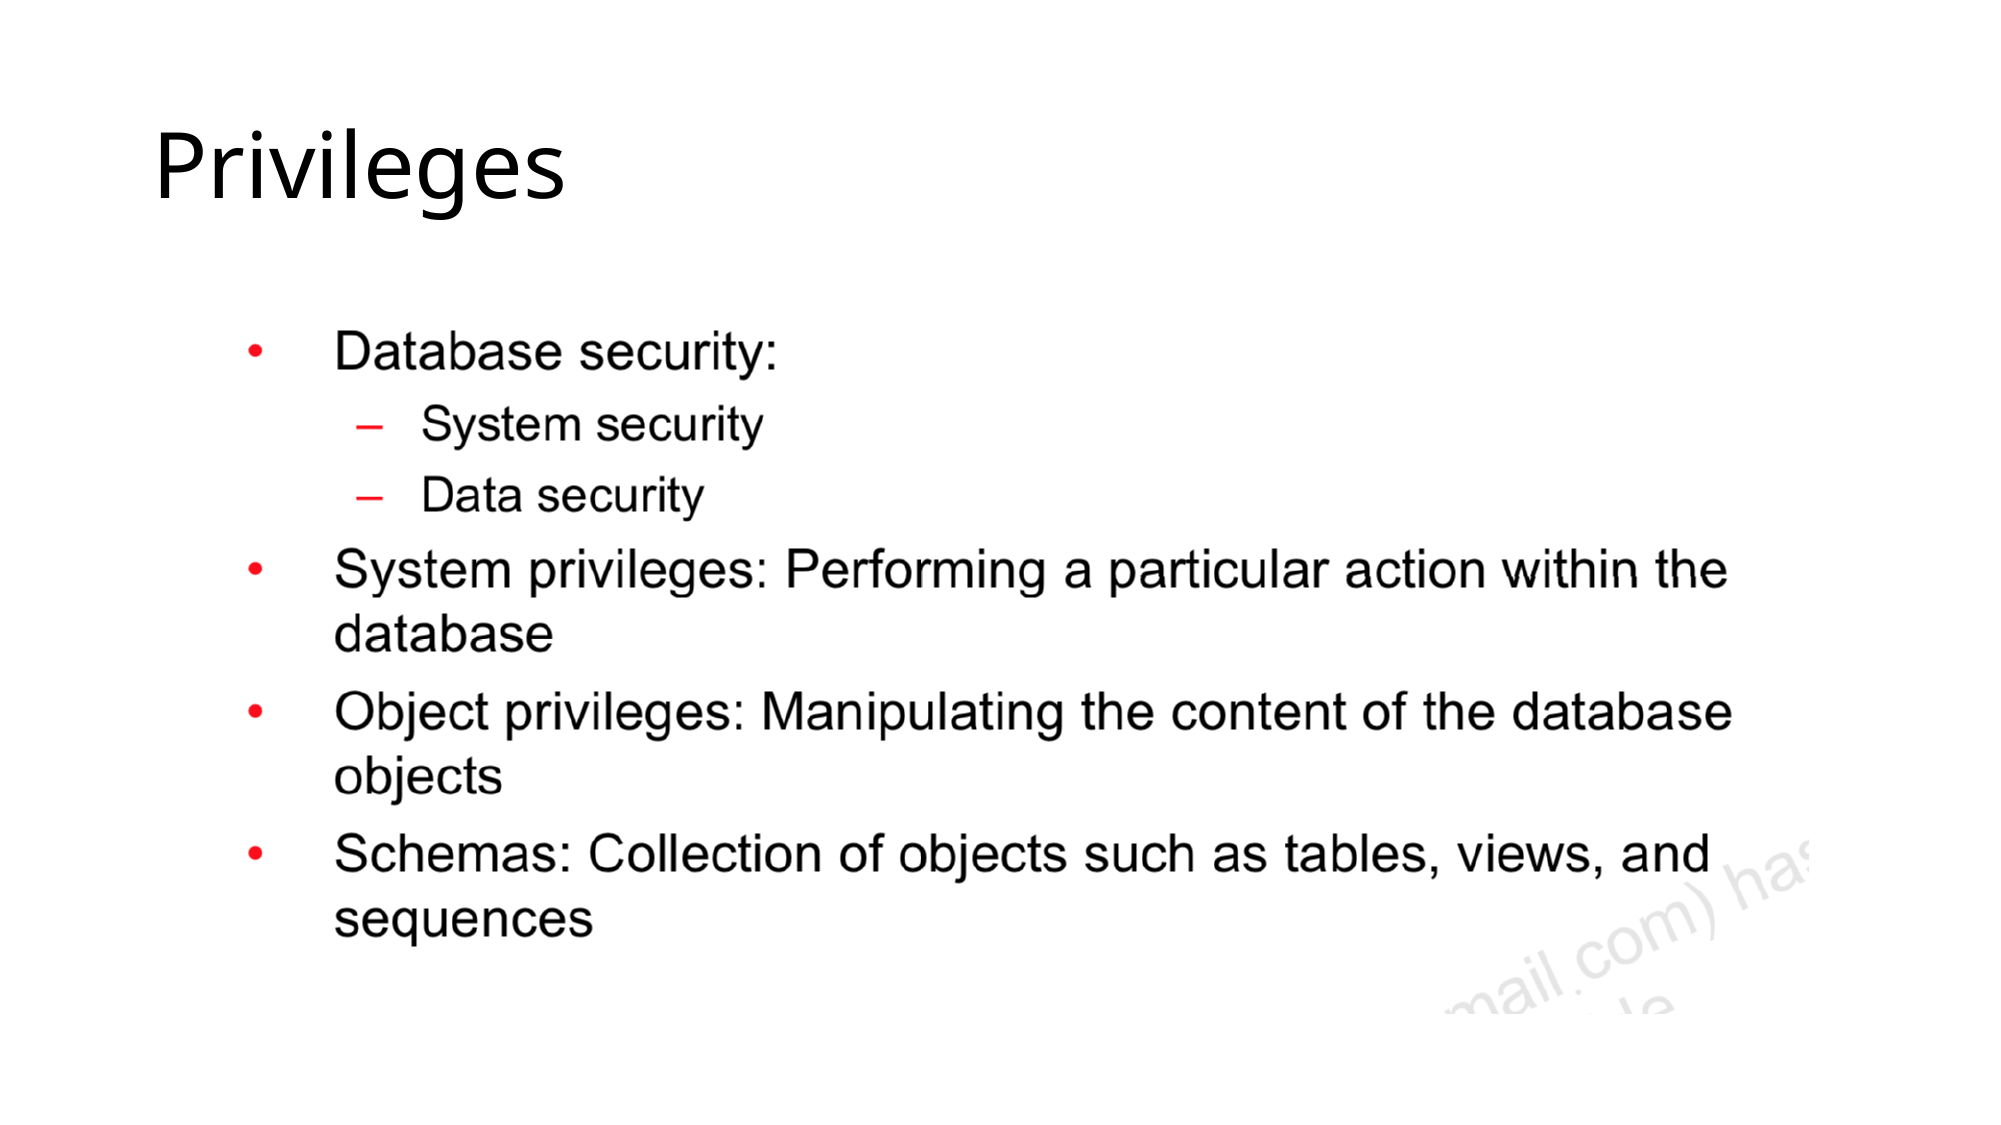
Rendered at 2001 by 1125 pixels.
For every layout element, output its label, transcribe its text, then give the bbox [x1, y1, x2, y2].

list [191, 299, 1809, 1014]
title Privileges [137, 59, 1863, 278]
